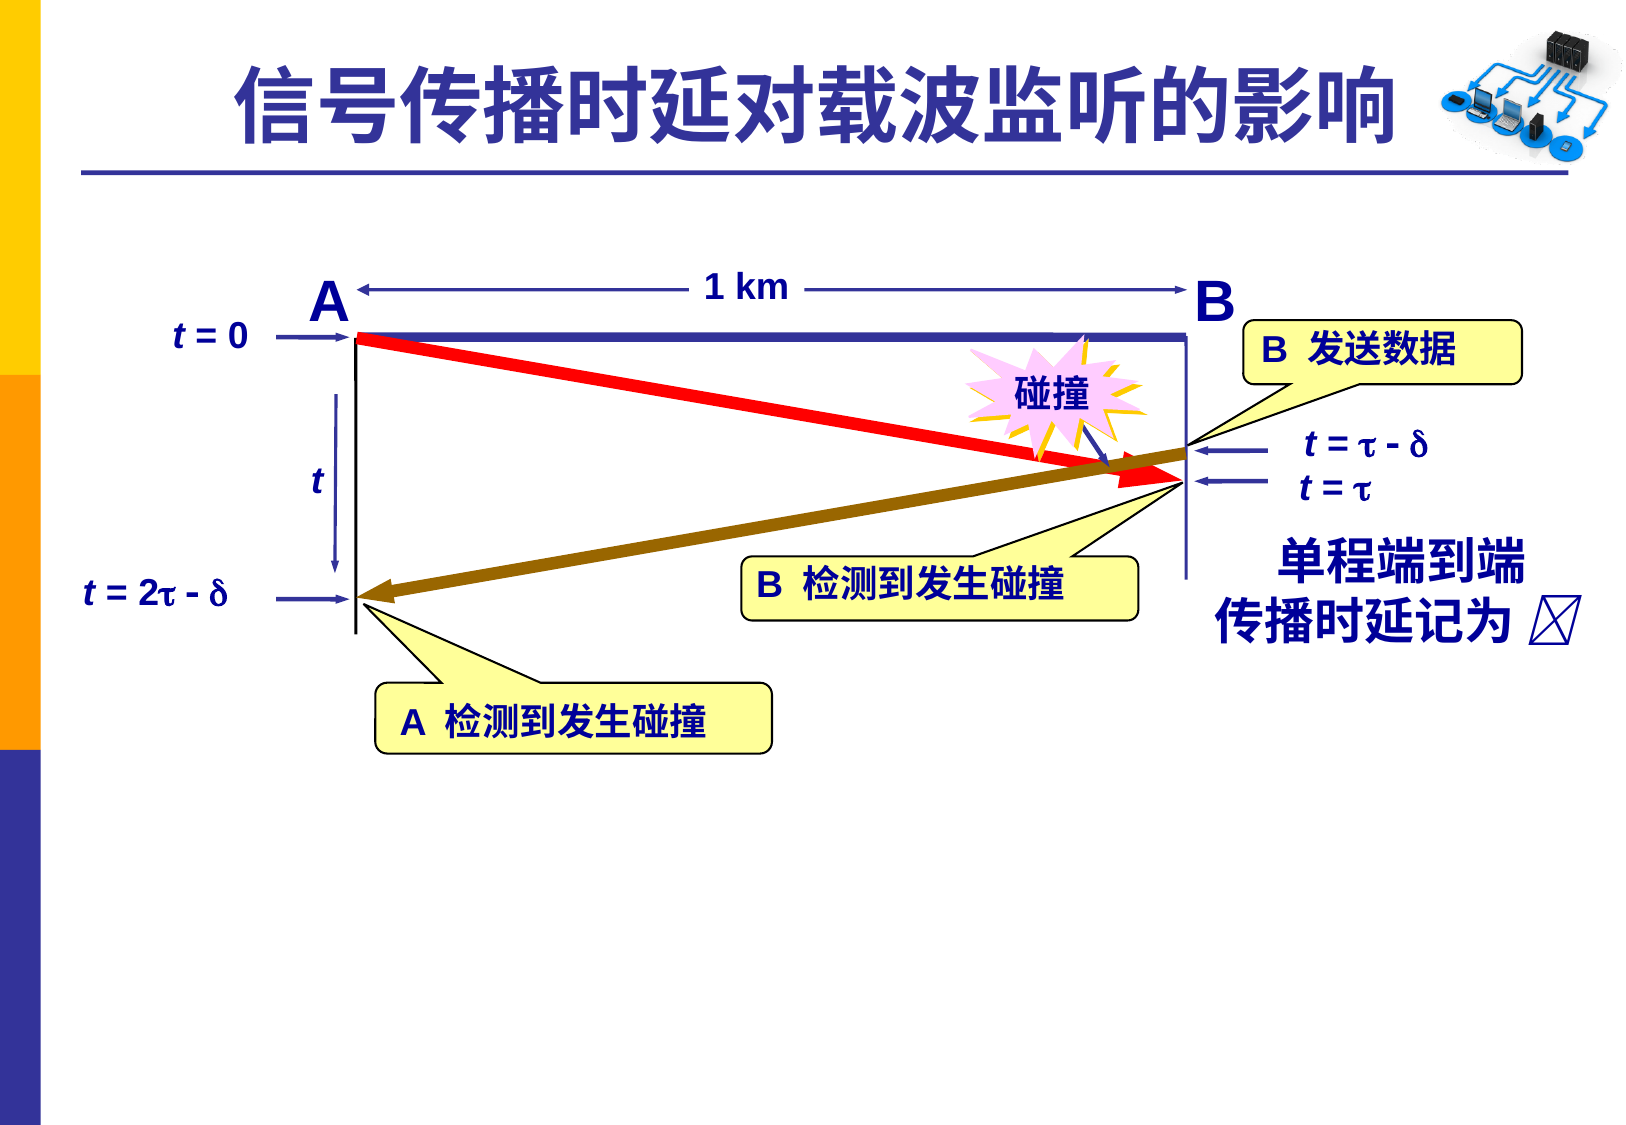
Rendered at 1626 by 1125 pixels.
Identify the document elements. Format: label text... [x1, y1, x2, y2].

text_box 单程端到端 传播时延记为  [1199, 522, 1602, 657]
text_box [1194, 317, 1523, 473]
text_box A [294, 255, 366, 341]
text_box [967, 336, 1140, 453]
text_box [741, 455, 1387, 621]
text_box t [295, 448, 339, 508]
title 信号传播时延对载波监听的影响 [81, 30, 1569, 161]
text_box [805, 285, 1179, 294]
text_box 1 km [689, 255, 805, 315]
text_box t = 0 [157, 303, 264, 364]
text_box B [1179, 255, 1252, 341]
picture [1438, 30, 1624, 165]
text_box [62, 560, 777, 754]
text_box [276, 333, 350, 342]
text_box [366, 283, 689, 296]
